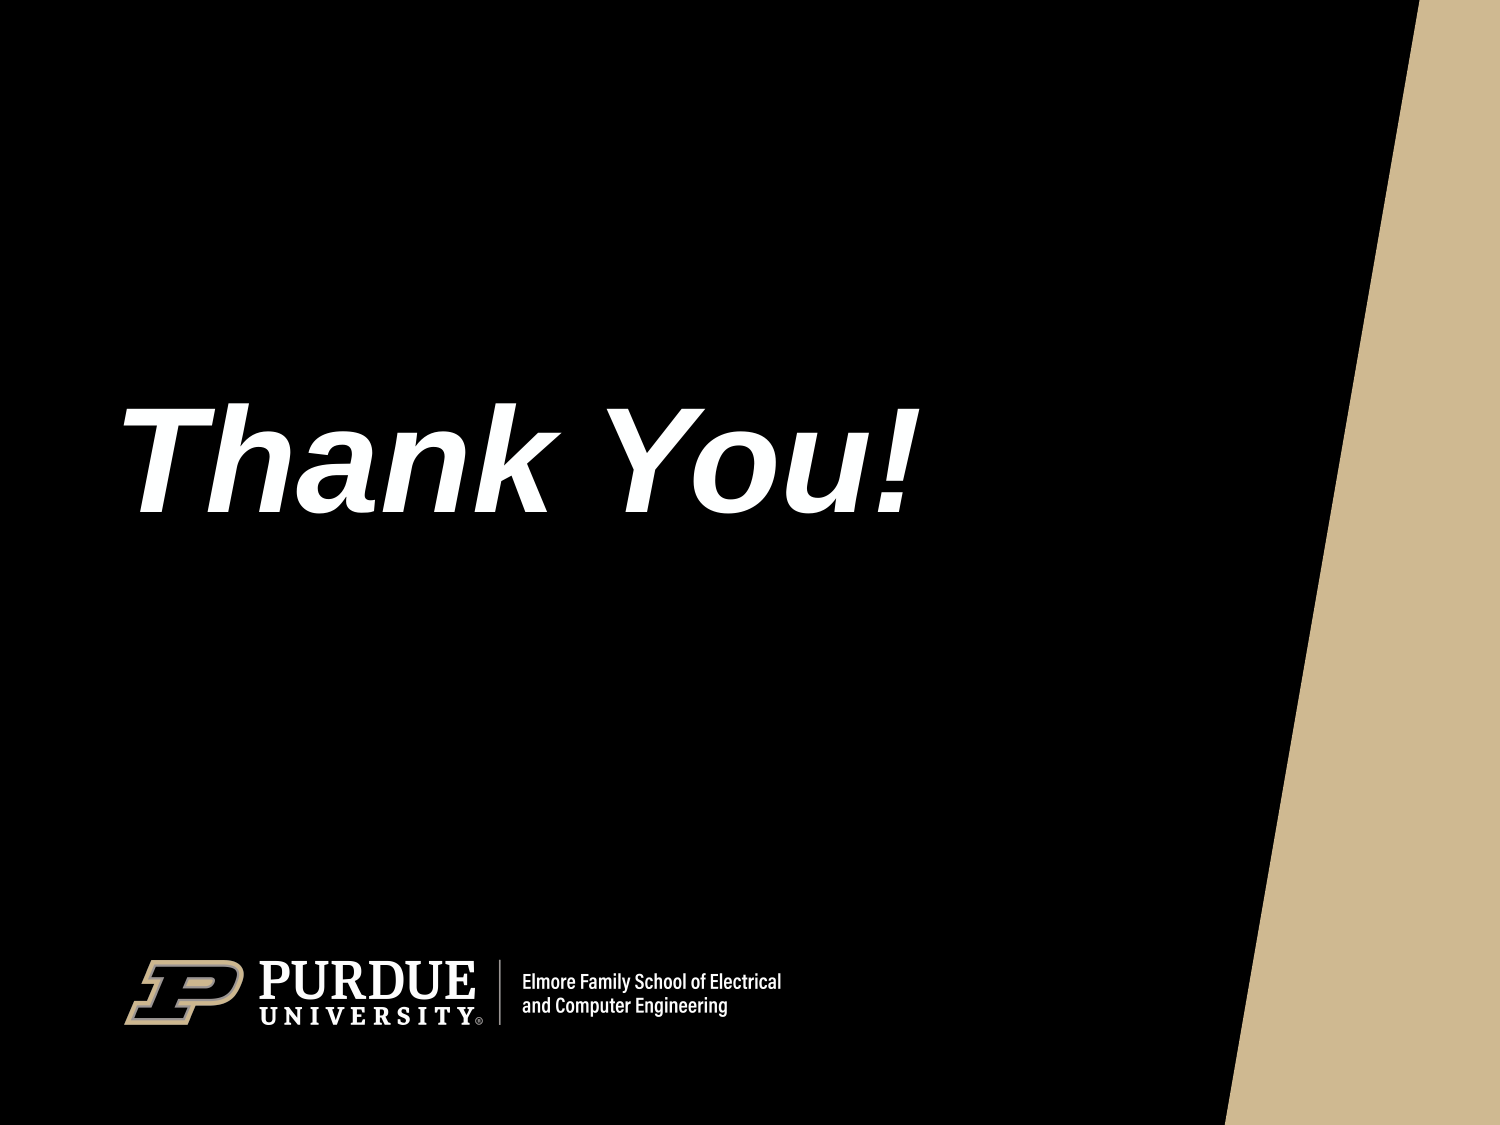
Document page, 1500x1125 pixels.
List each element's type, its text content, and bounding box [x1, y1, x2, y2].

picture [124, 957, 791, 1029]
title Thank You! [99, 404, 1200, 523]
